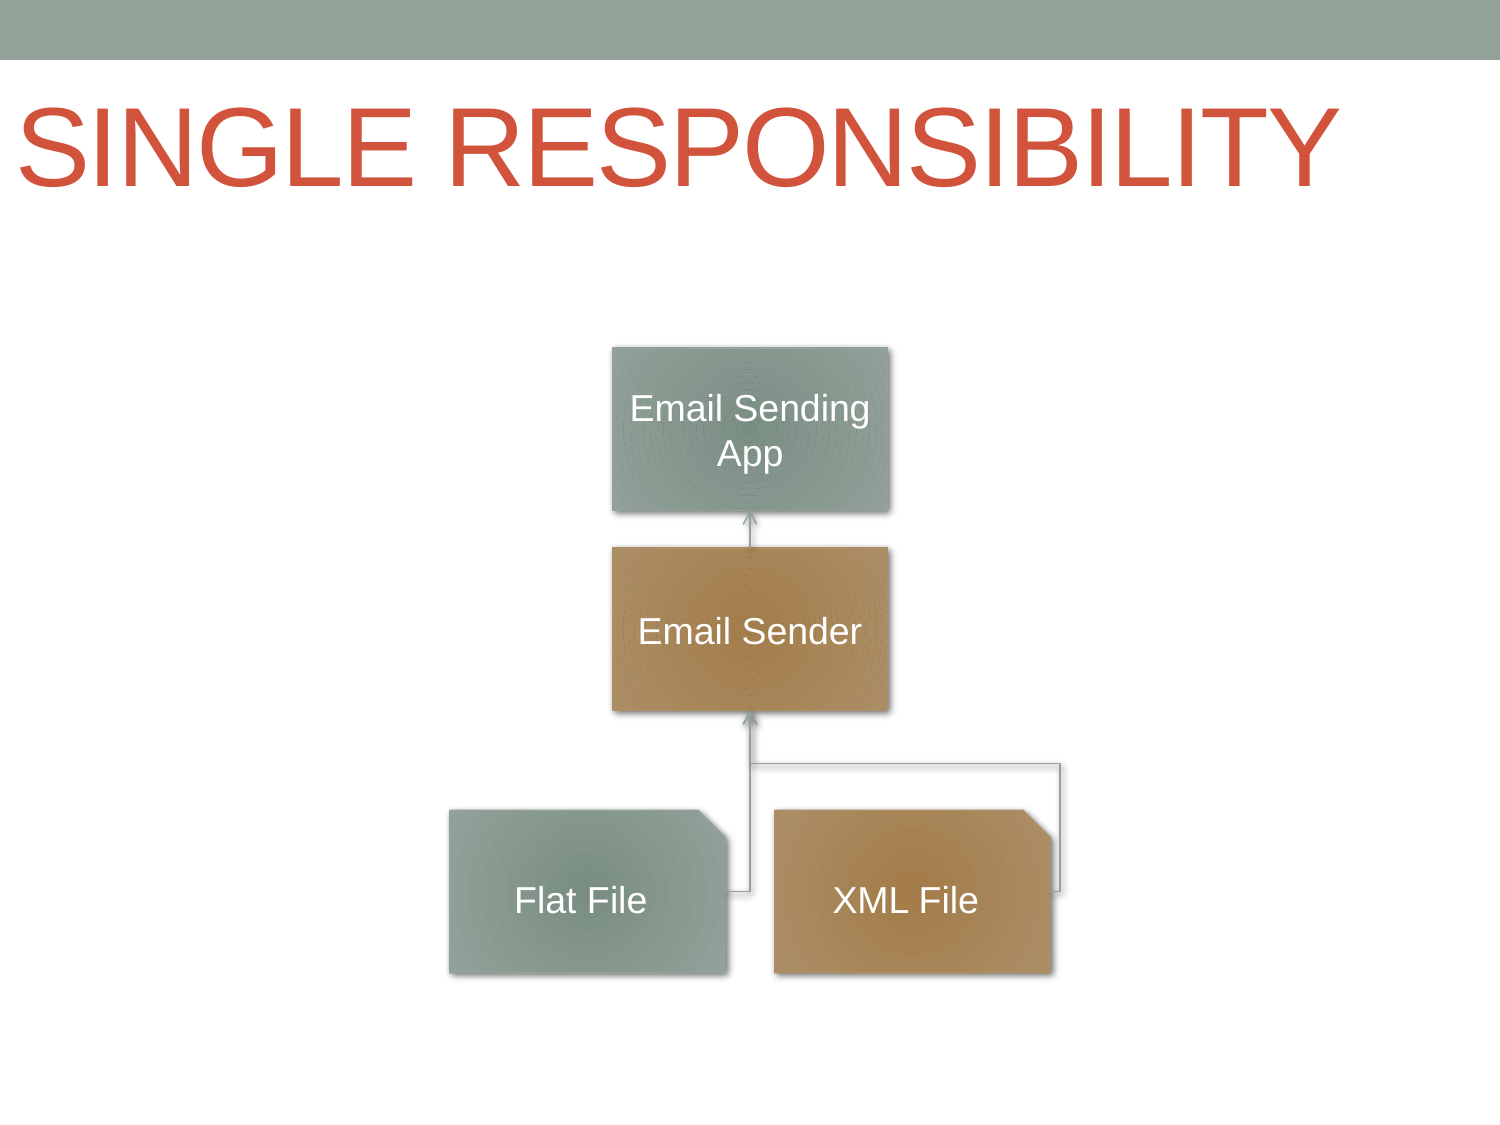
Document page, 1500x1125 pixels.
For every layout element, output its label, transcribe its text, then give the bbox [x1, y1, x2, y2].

text_box Single Responsibility [0, 66, 1500, 255]
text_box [449, 347, 1051, 974]
